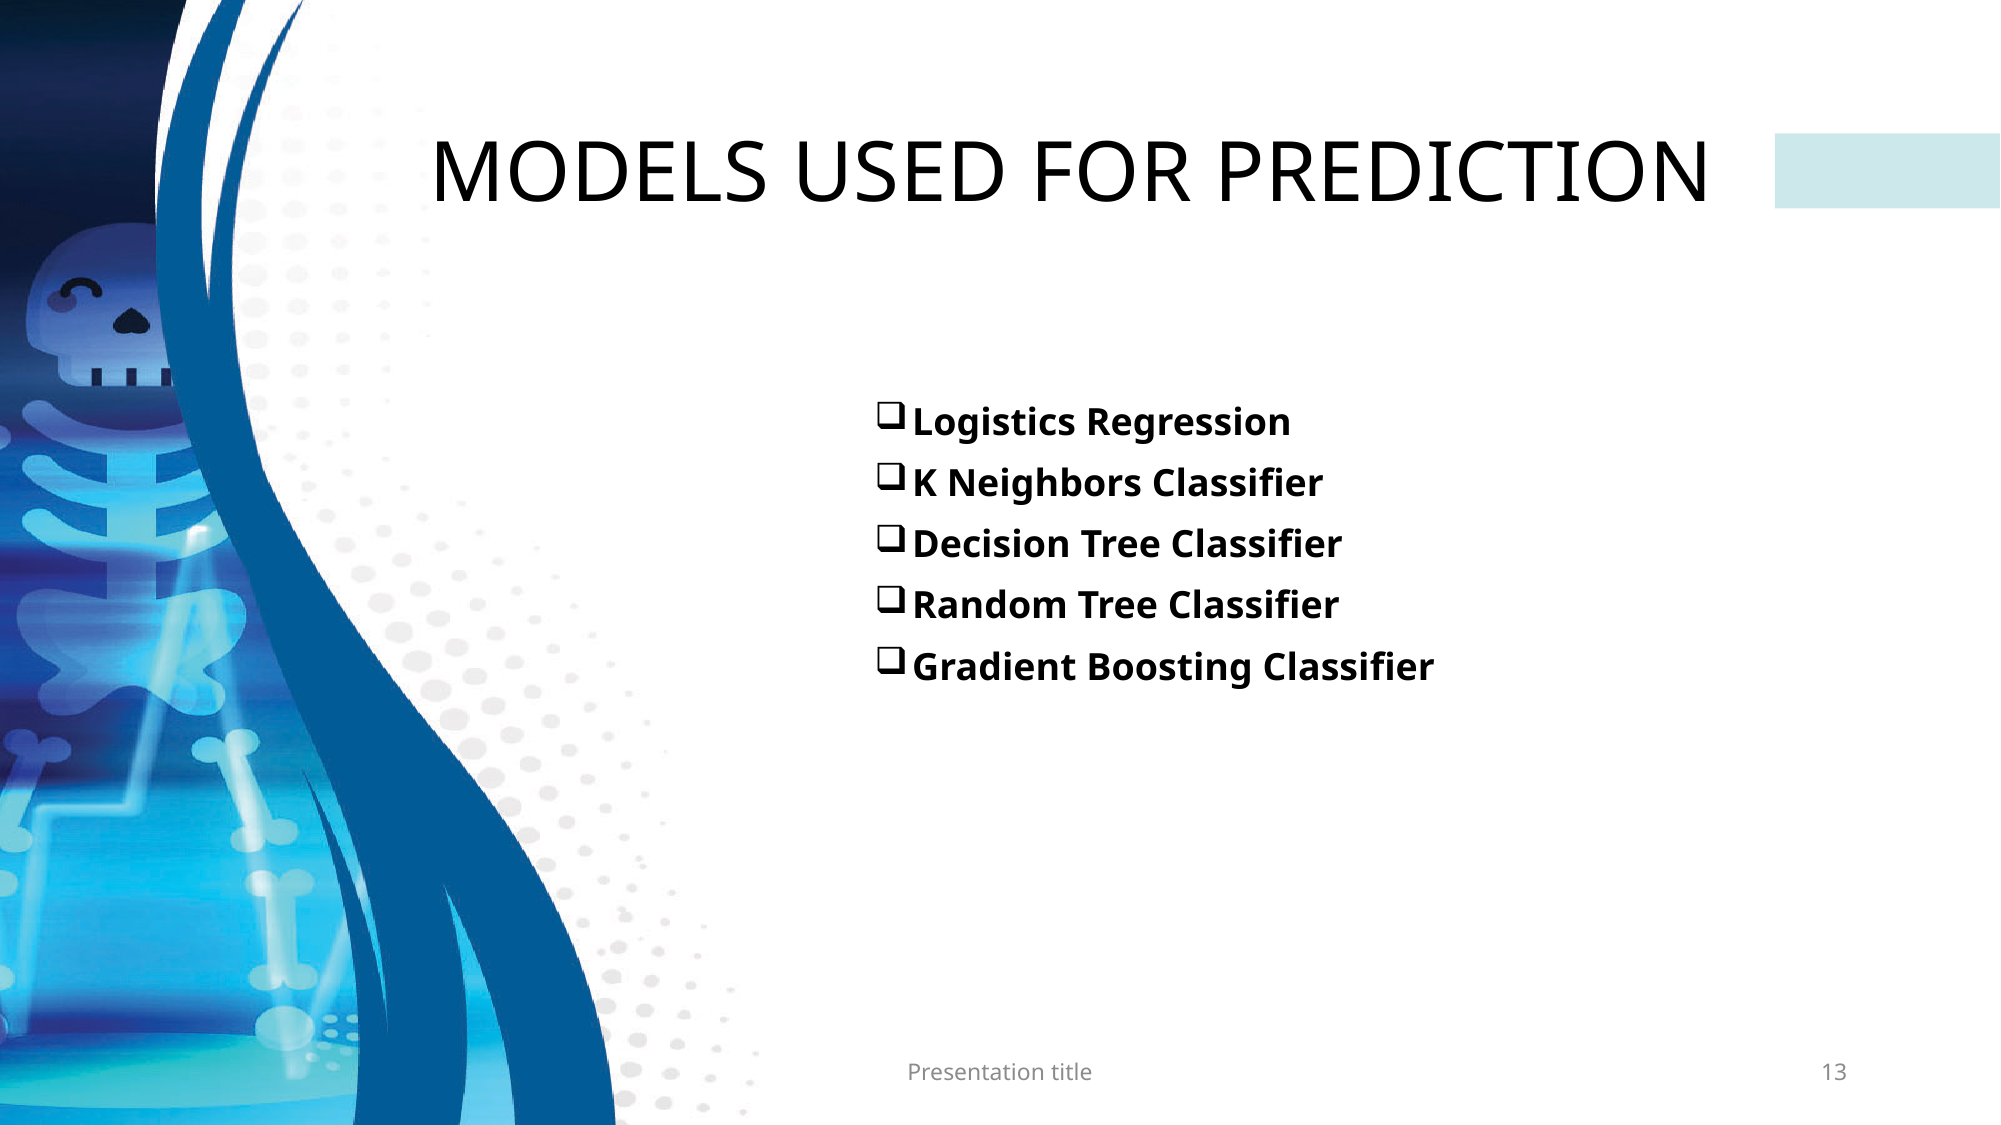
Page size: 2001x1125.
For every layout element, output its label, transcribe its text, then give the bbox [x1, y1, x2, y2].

title MODELS USED FOR PREDICTION [310, 46, 1834, 303]
footer Presentation title [662, 1042, 1338, 1103]
slide_number 13 [1412, 1042, 1863, 1103]
text_box Logistics Regression K Neighbors Classifier Decision Tree Classifier Random Tree Classifier Gradient Boosting Classifier [859, 258, 1562, 894]
picture [0, 0, 2001, 1125]
